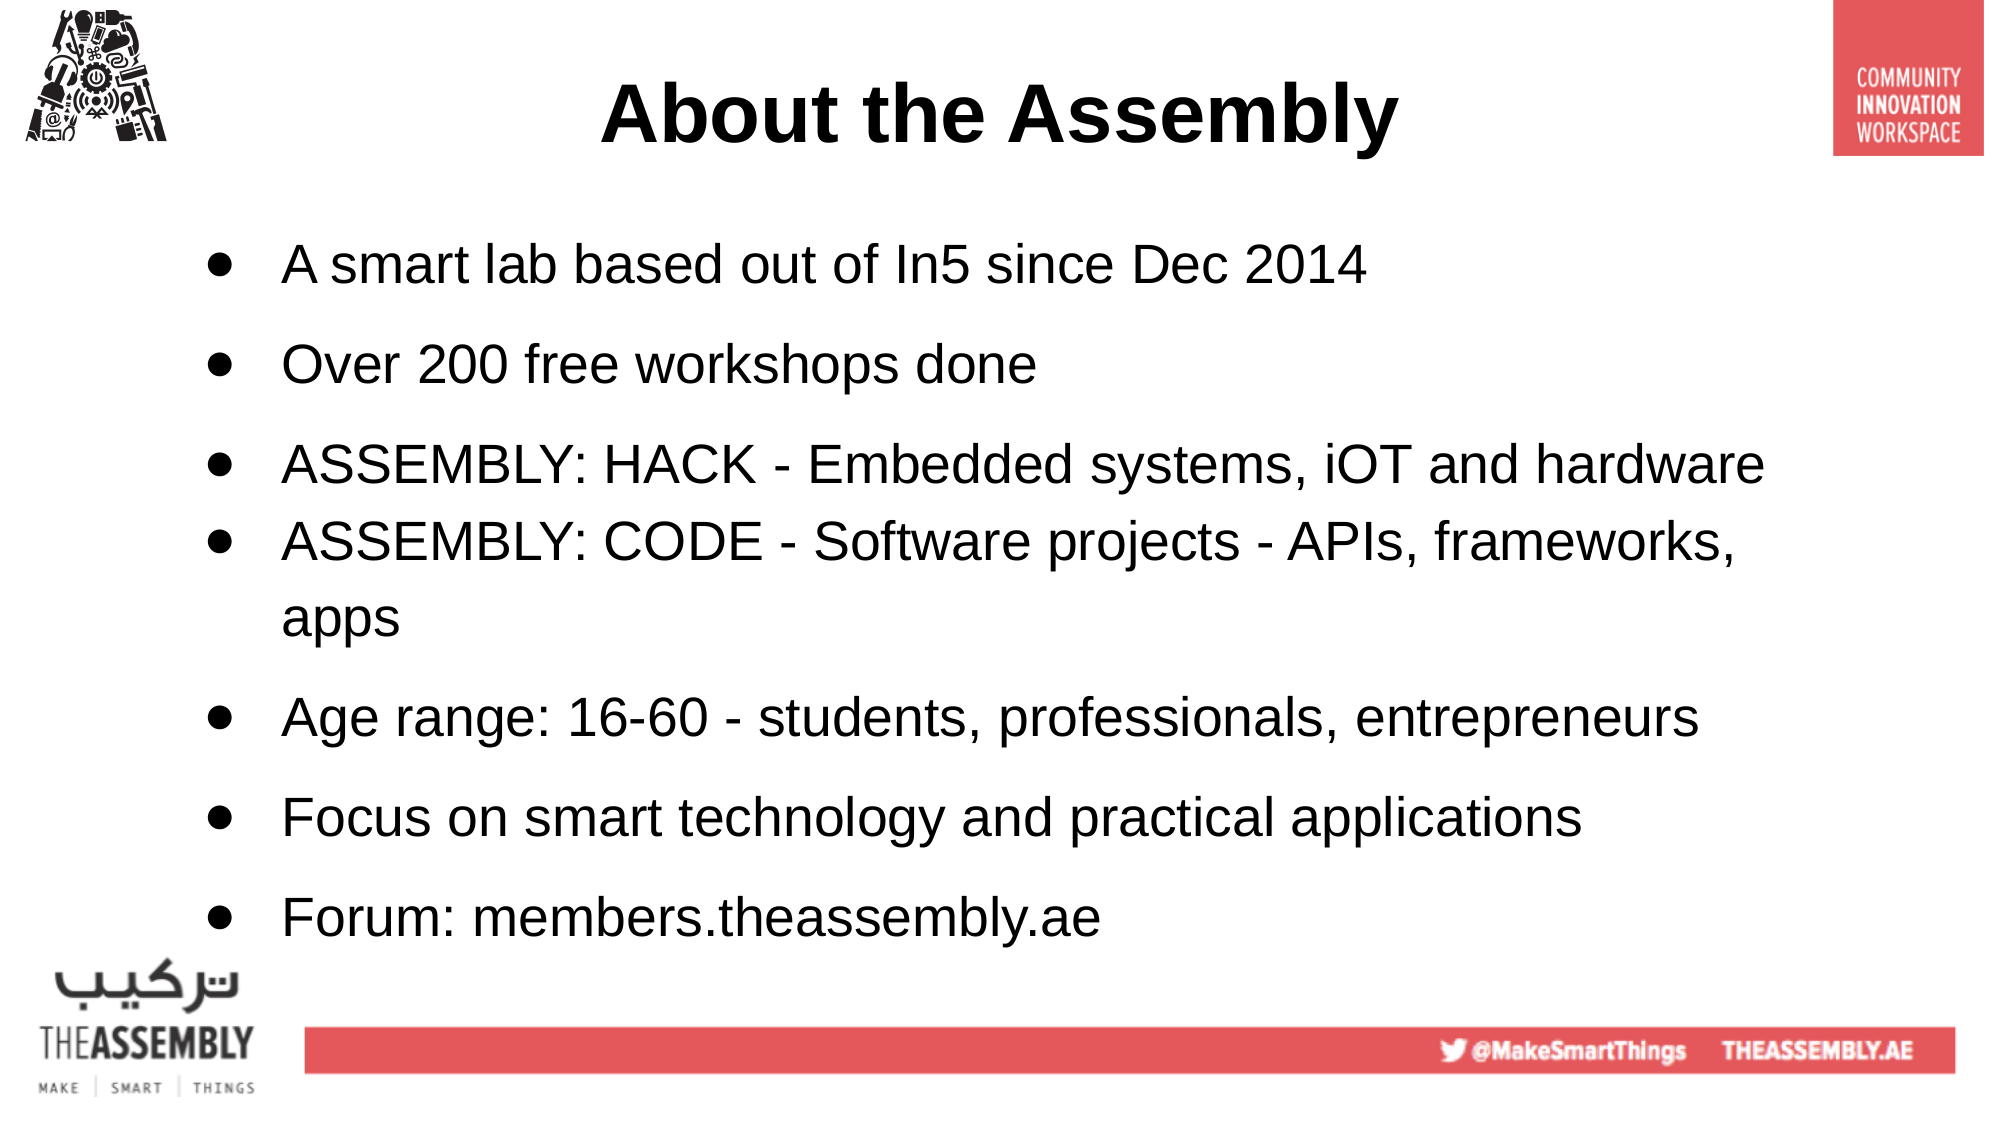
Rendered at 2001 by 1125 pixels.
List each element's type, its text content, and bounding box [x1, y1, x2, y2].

text_box About the Assembly [324, 39, 1675, 180]
picture [7, 955, 1993, 1097]
picture [23, 10, 170, 144]
text_box A smart lab based out of In5 since Dec 2014 Over 200 free workshops done ASSEMBLY: HACK - Embedded systems, iOT and hardware ASSEMBLY: CODE - Software projects - APIs, frameworks, apps Age range: 16-60 - students, professionals, entrepreneurs Focus on smart technology and practical applications Forum: members.theassembly.ae [166, 187, 1834, 836]
picture [1833, 0, 1984, 156]
